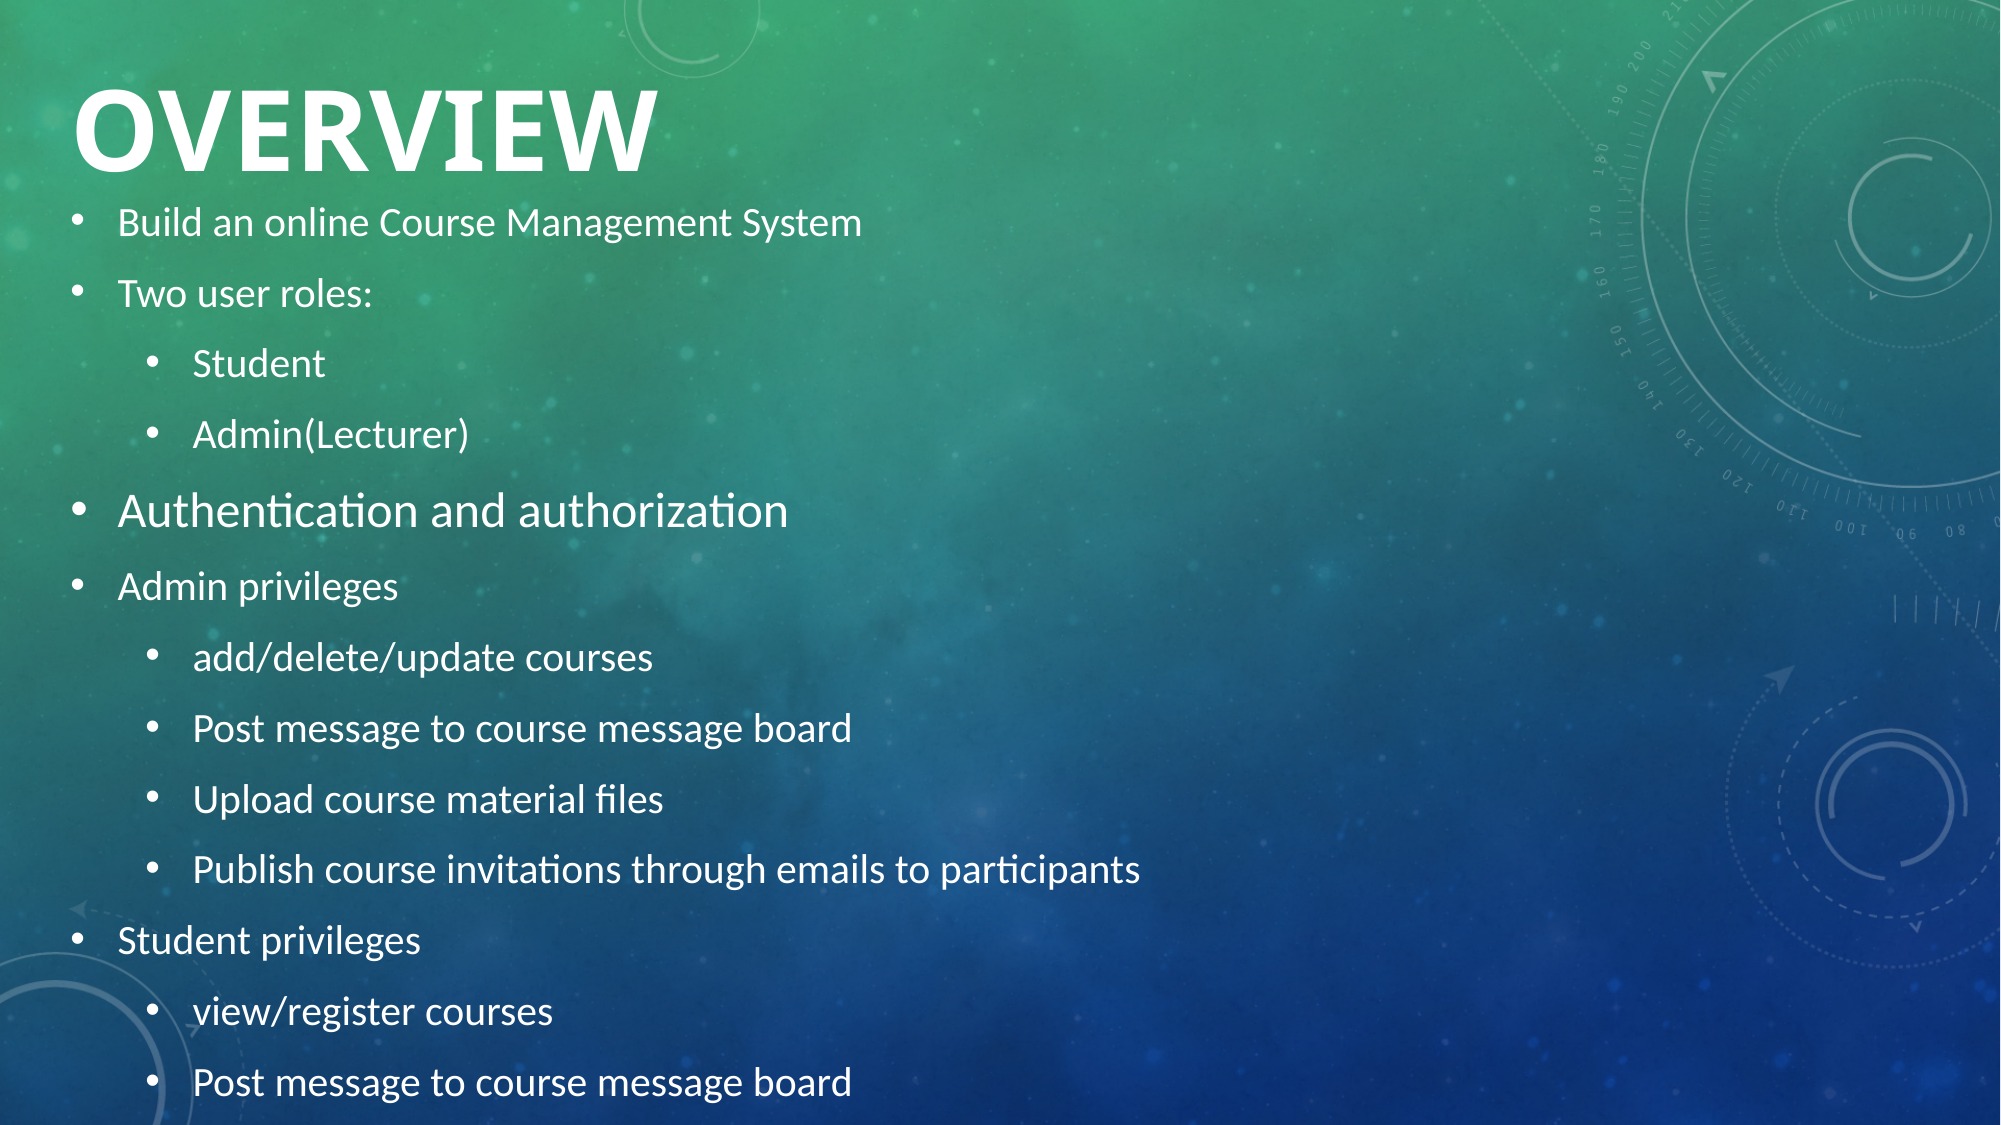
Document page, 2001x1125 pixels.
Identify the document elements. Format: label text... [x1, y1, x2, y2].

list Build an online Course Management System Two user roles: Student Admin(Lecturer) Authentication and authorization Admin privileges add/delete/update courses Post message to course message board Upload course material files Publish course invitations through emails to participants Student privileges view/register courses Post message to course message board [55, 246, 1718, 1125]
text_box Overview [55, 7, 1718, 246]
picture [0, 0, 2001, 1125]
